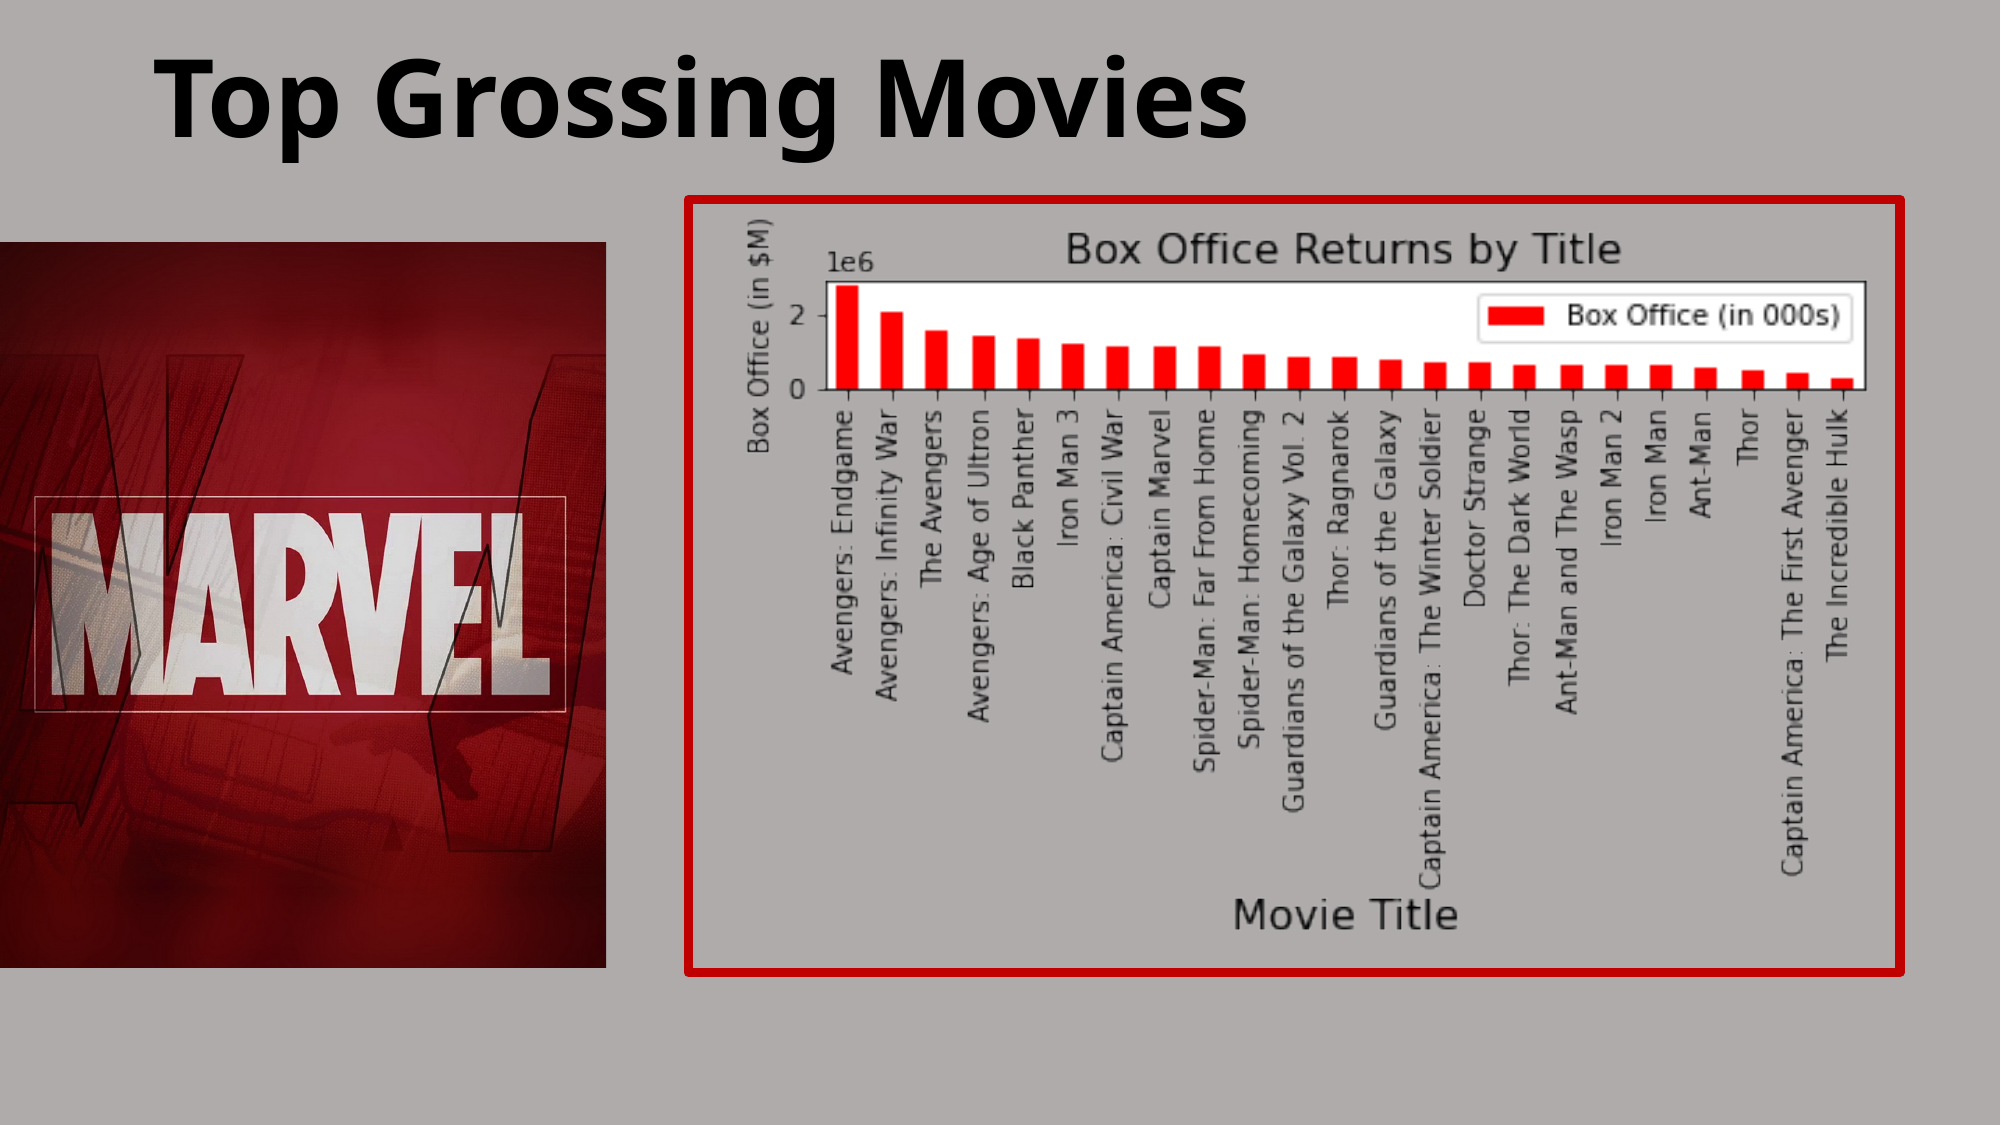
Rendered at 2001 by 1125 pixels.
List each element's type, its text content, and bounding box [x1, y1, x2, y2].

text_box [0, 0, 2000, 1125]
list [0, 242, 607, 968]
title Top Grossing Movies [137, 30, 1863, 174]
picture [692, 204, 1896, 968]
